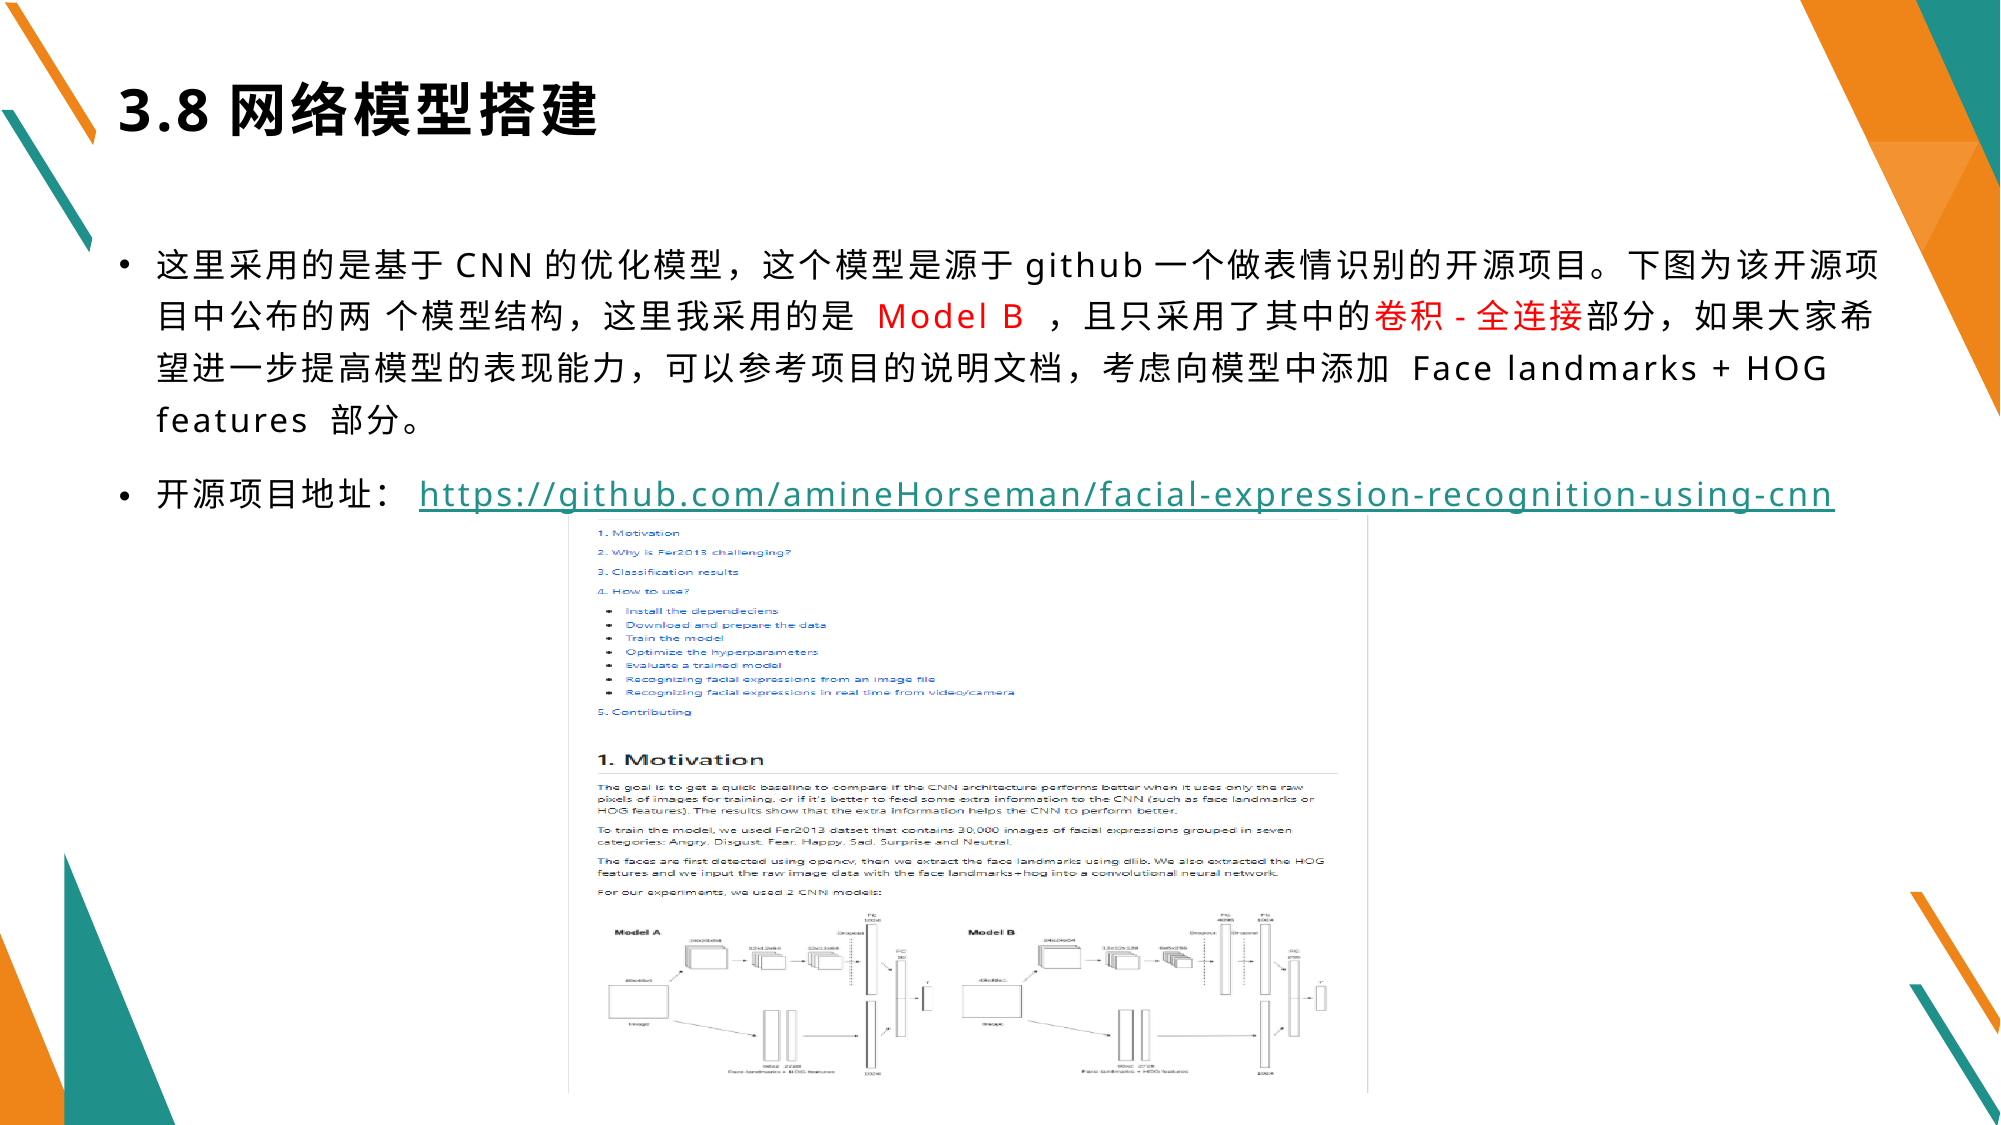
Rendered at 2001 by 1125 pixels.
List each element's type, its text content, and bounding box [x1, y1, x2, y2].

list 这里采用的是基于CNN的优化模型，这个模型是源于github一个做表情识别的开源项目。下图为该开源项目中公布的两 个模型结构，这里我采用的是 Model B ，且只采用了其中的卷积-全连接部分，如果大家希望进一步提高模型的表现能力，可以参考项目的说明文档，考虑向模型中添加 Face landmarks + HOG features 部分。 开源项目地址：https://github.com/amineHorseman/facial-expression-recognition-using-cnn [102, 231, 1898, 1035]
picture [568, 515, 1369, 1093]
title 3.8网络模型搭建 [102, 66, 1898, 209]
